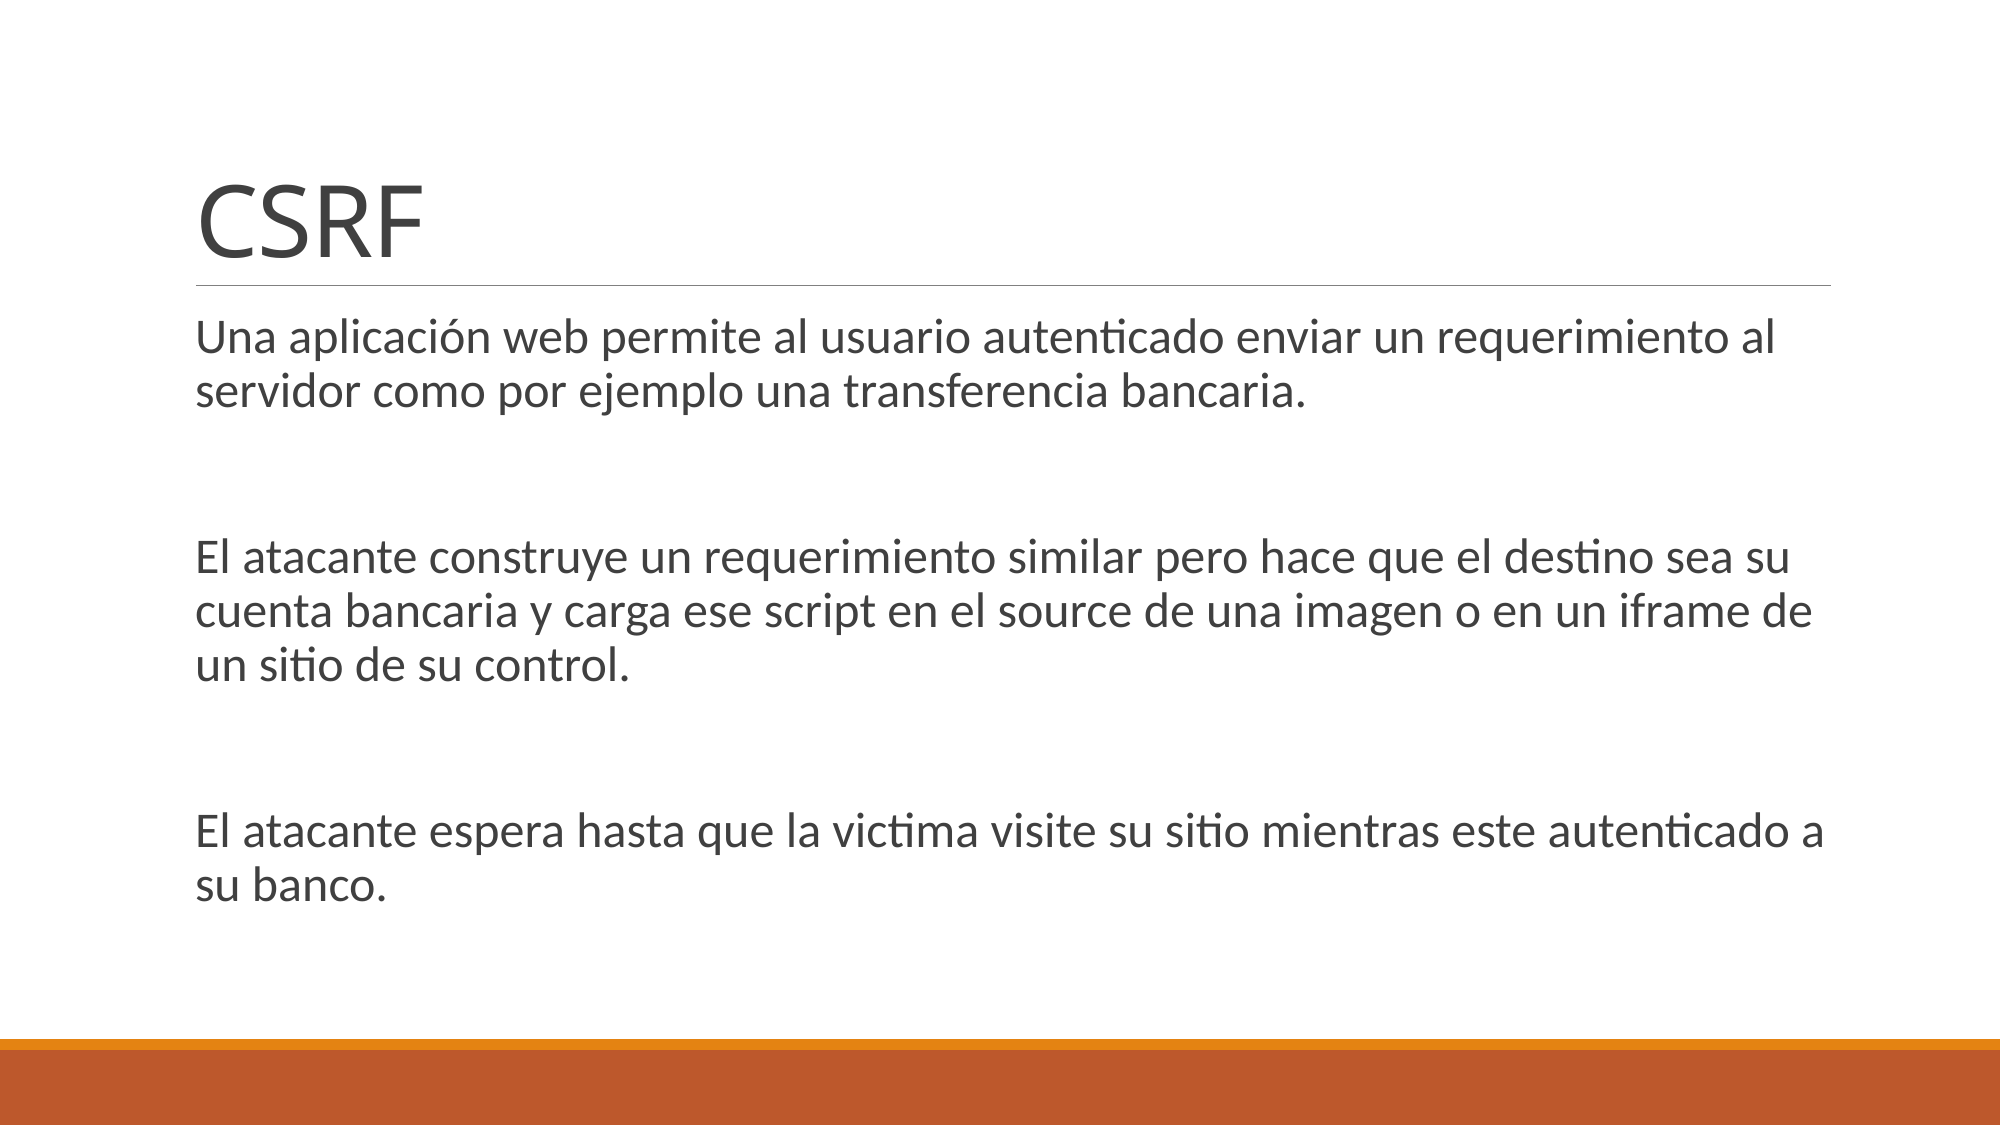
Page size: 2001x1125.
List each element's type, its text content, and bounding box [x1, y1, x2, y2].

title CSRF [180, 47, 1830, 285]
list Una aplicación web permite al usuario autenticado enviar un requerimiento al servidor como por ejemplo una transferencia bancaria. El atacante construye un requerimiento similar pero hace que el destino sea su cuenta bancaria y carga ese script en el source de una imagen o en un iframe de un sitio de su control. El atacante espera hasta que la victima visite su sitio mientras este autenticado a su banco. [180, 302, 1830, 963]
